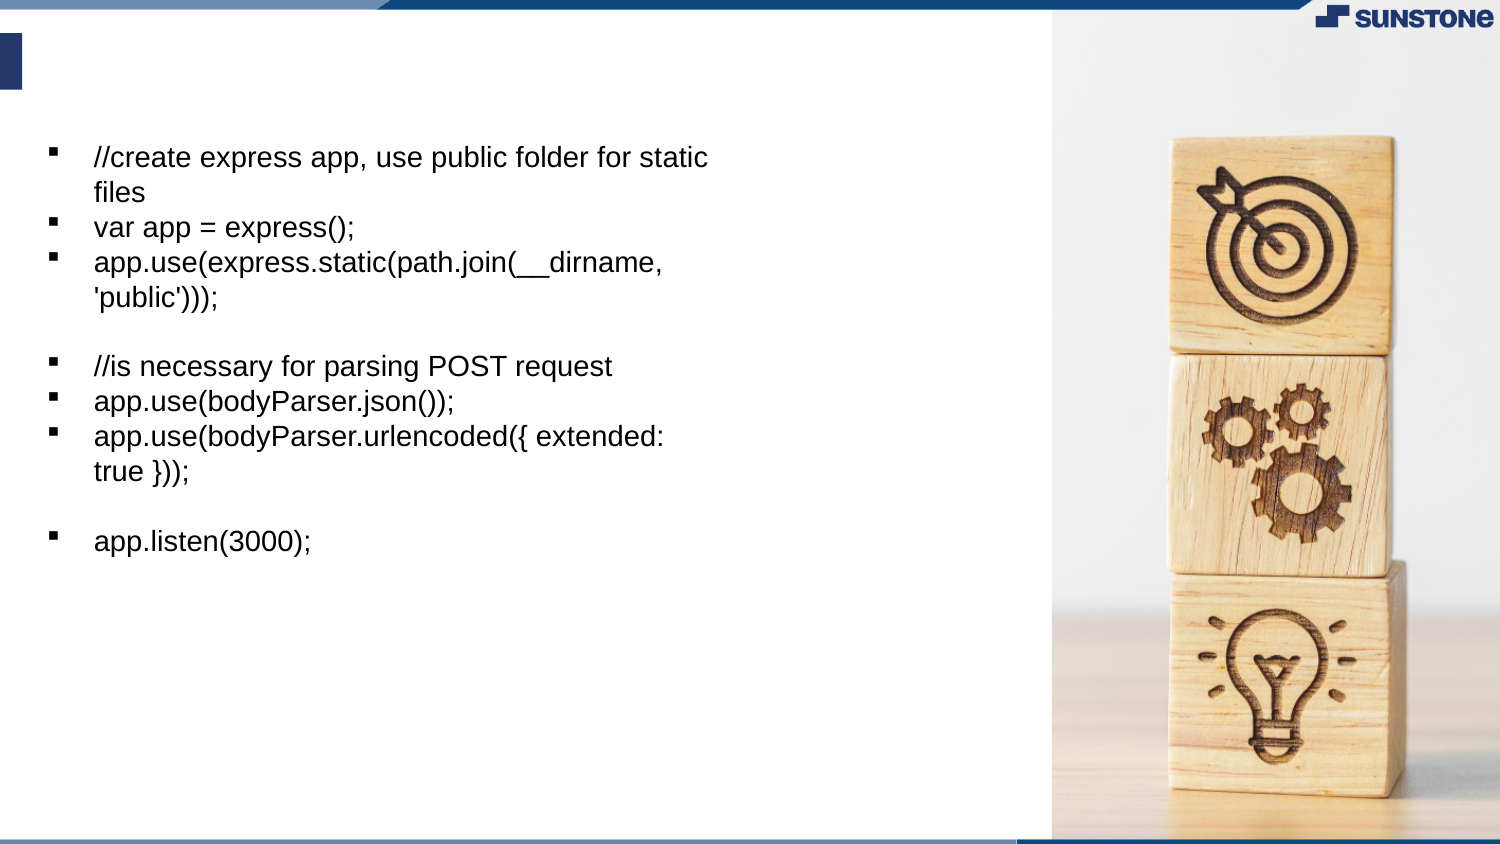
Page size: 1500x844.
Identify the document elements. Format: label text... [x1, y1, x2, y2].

list //create express app, use public folder for static files var app = express(); app.use(express.static(path.join(__dirname, 'public'))); //is necessary for parsing POST request app.use(bodyParser.json()); app.use(bodyParser.urlencoded({ extended: true })); app.listen(3000); [31, 129, 733, 482]
picture [0, 0, 1500, 844]
